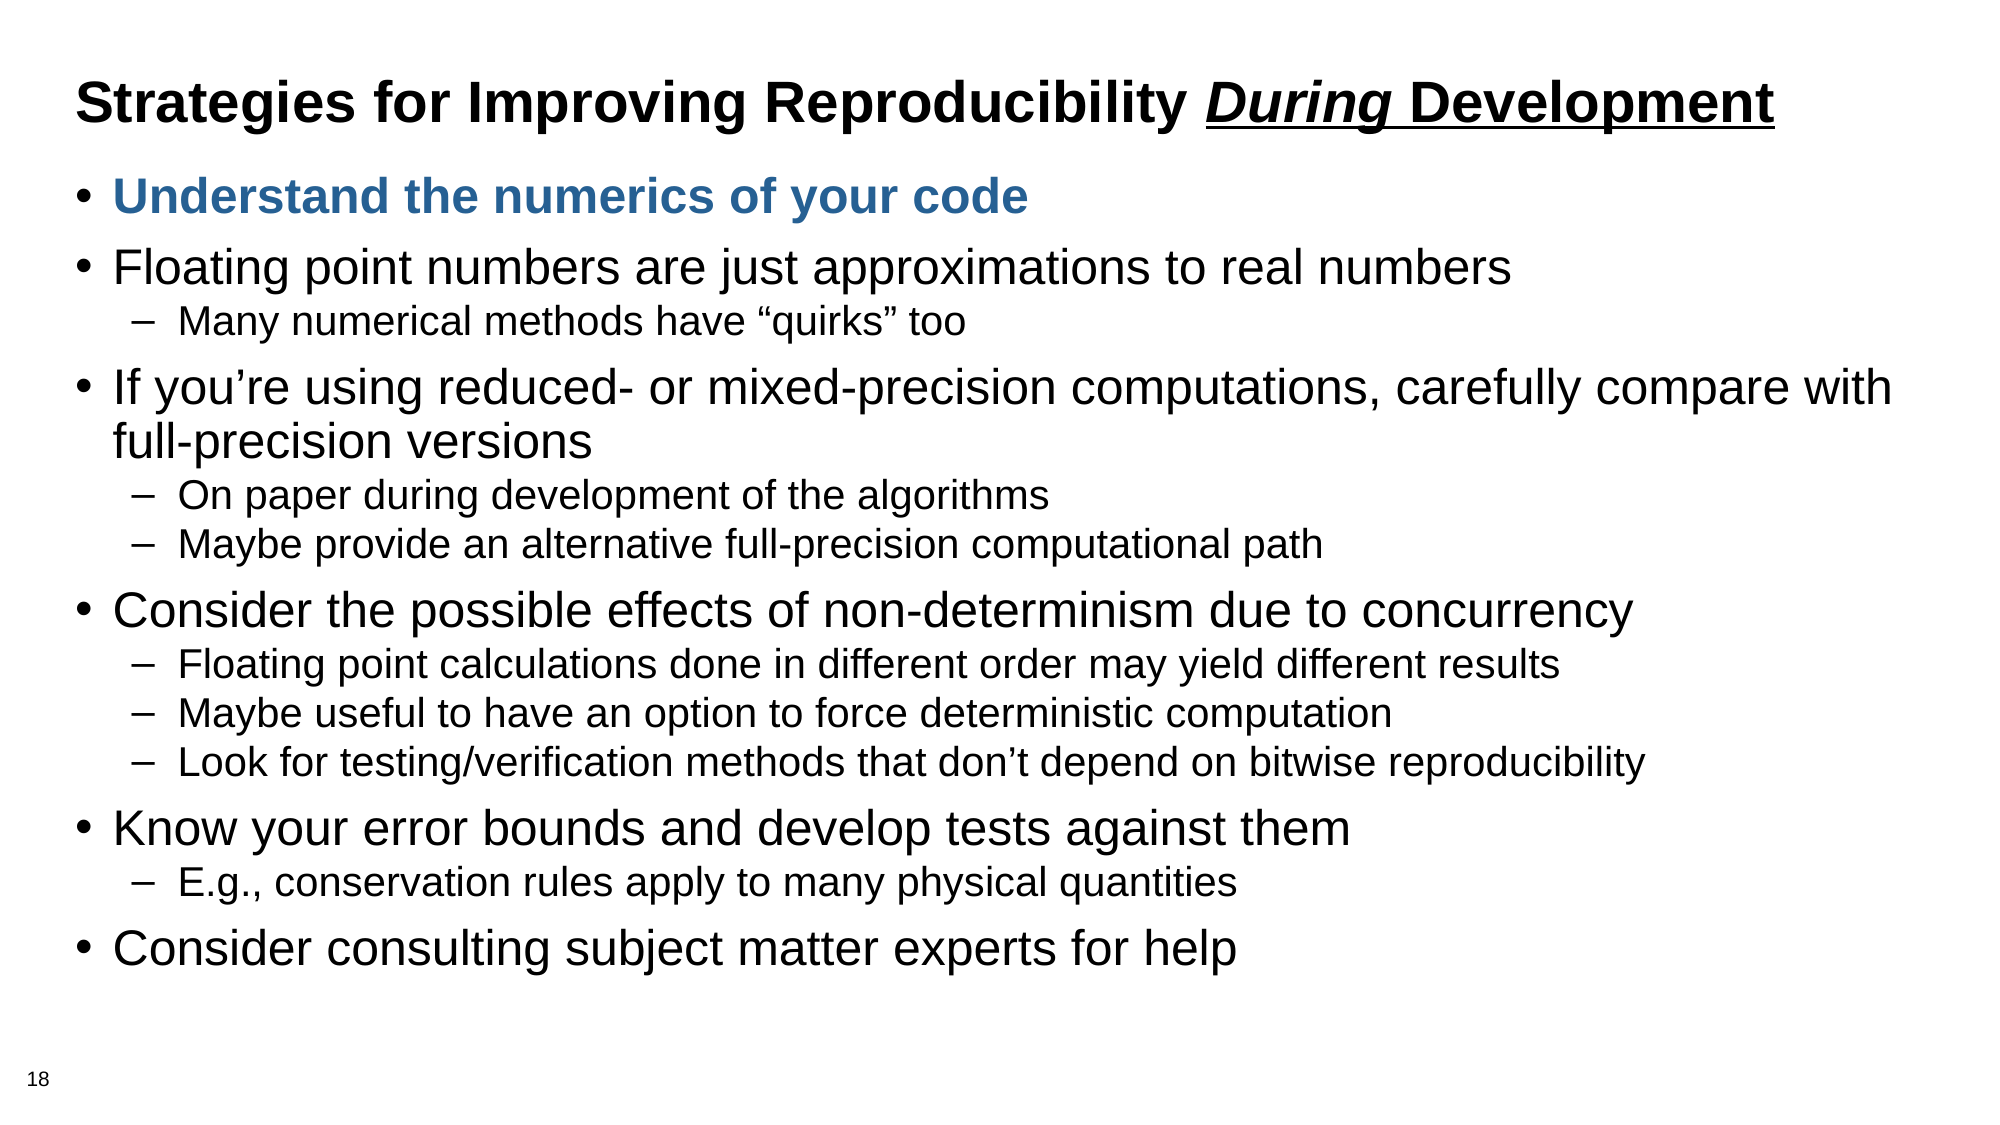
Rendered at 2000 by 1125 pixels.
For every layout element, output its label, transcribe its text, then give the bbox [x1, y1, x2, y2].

list Understand the numerics of your code Floating point numbers are just approximations to real numbers Many numerical methods have “quirks” too If you’re using reduced- or mixed-precision computations, carefully compare with full-precision versions On paper during development of the algorithms Maybe provide an alternative full-precision computational path Consider the possible effects of non-determinism due to concurrency Floating point calculations done in different order may yield different results Maybe useful to have an option to force deterministic computation Look for testing/verification methods that don’t depend on bitwise reproducibility Know your error bounds and develop tests against them E.g., conservation rules apply to many physical quantities Consider consulting subject matter experts for help [59, 163, 1926, 828]
title Strategies for Improving Reproducibility During Development [59, 67, 1940, 218]
